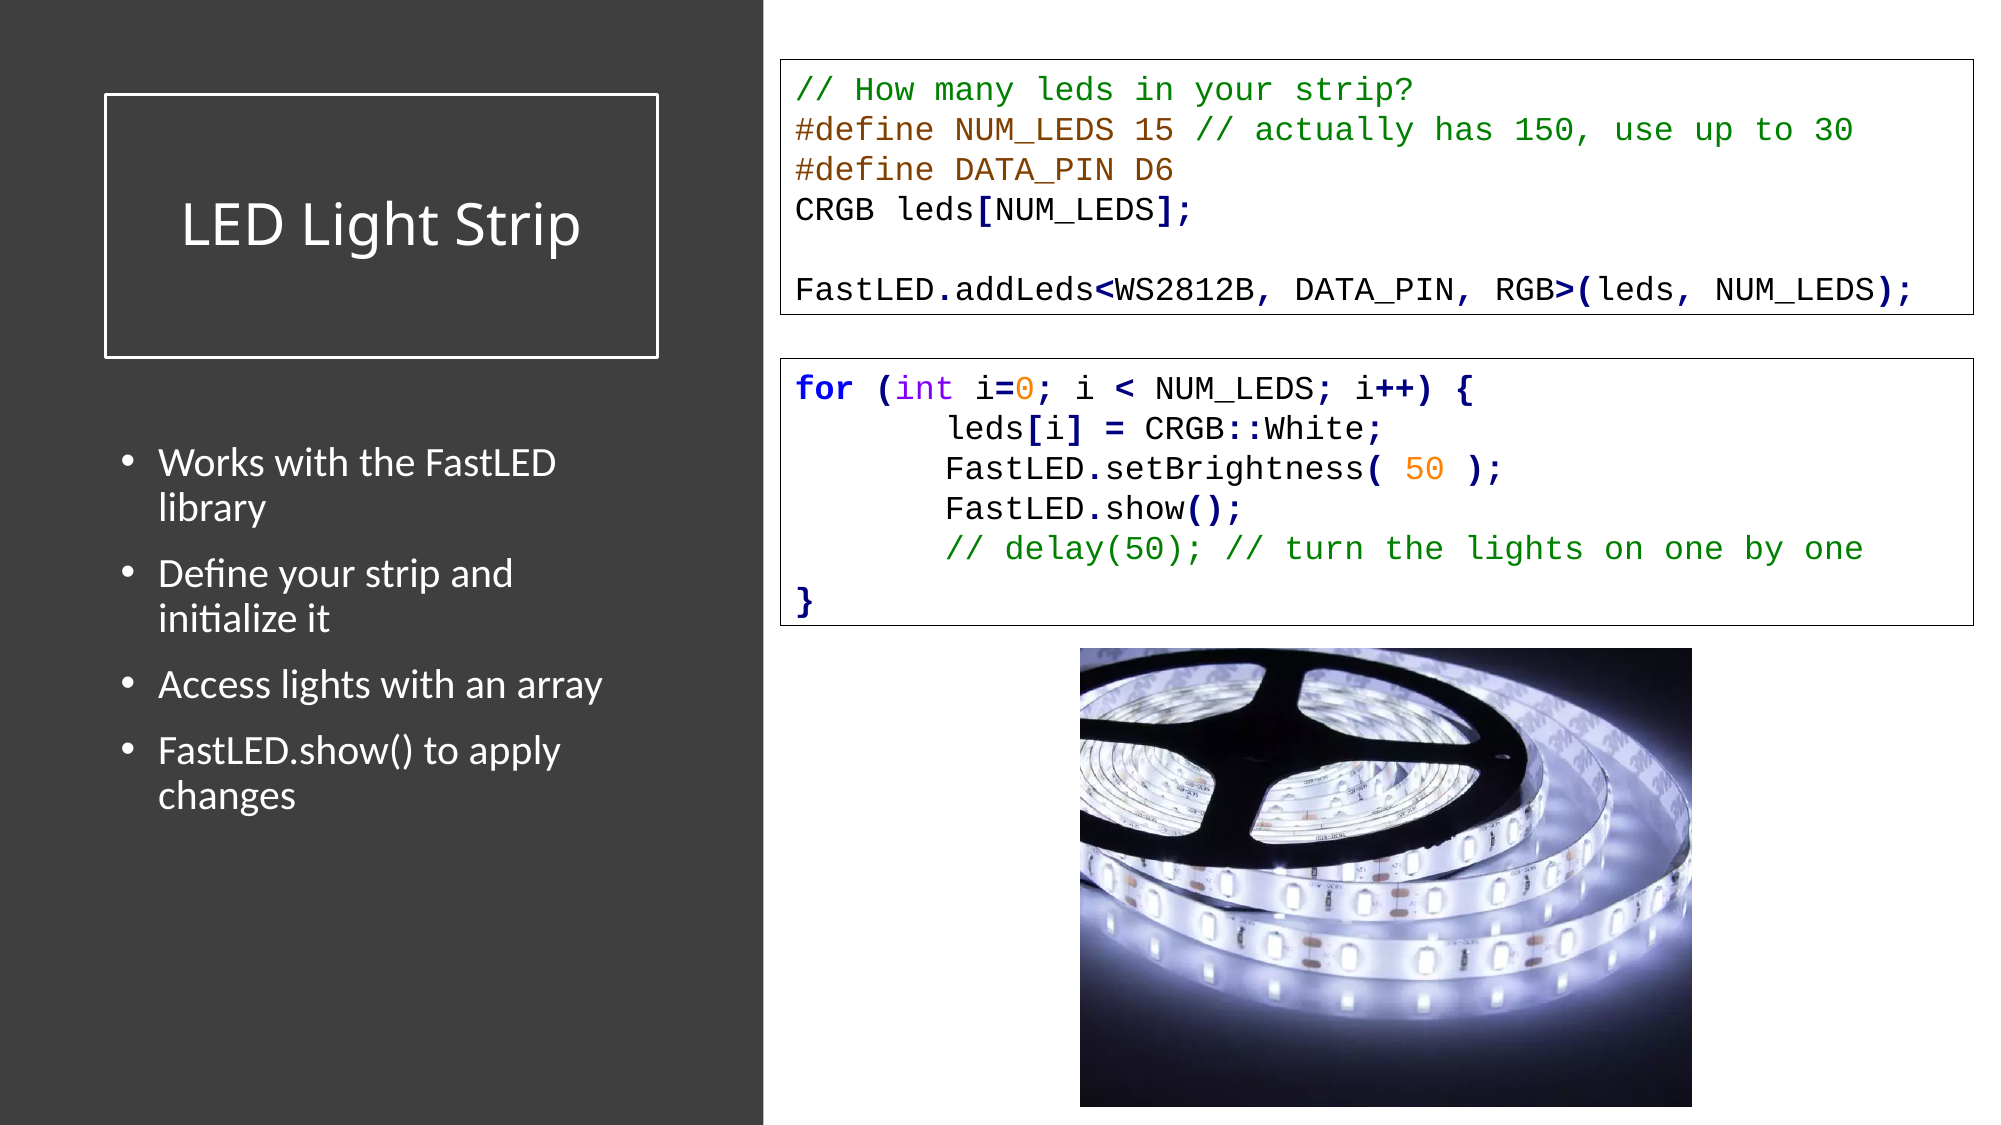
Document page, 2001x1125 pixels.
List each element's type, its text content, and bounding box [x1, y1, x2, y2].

title LED Light Strip [105, 94, 658, 358]
text_box for (int i=0; i < NUM_LEDS; i++) { leds[i] = CRGB::White; FastLED.setBrightness( 50 ); FastLED.show(); // delay(50); // turn the lights on one by one } [780, 358, 1974, 626]
list Works with the FastLED library Define your strip and initialize it Access lights with an array FastLED.show() to apply changes [105, 432, 658, 994]
text_box // How many leds in your strip? #define NUM_LEDS 15 // actually has 150, use up to 30 #define DATA_PIN D6 CRGB leds[NUM_LEDS]; FastLED.addLeds<WS2812B, DATA_PIN, RGB>(leds, NUM_LEDS); [780, 59, 1974, 315]
text_box [0, 0, 764, 1125]
picture [1080, 648, 1692, 1107]
